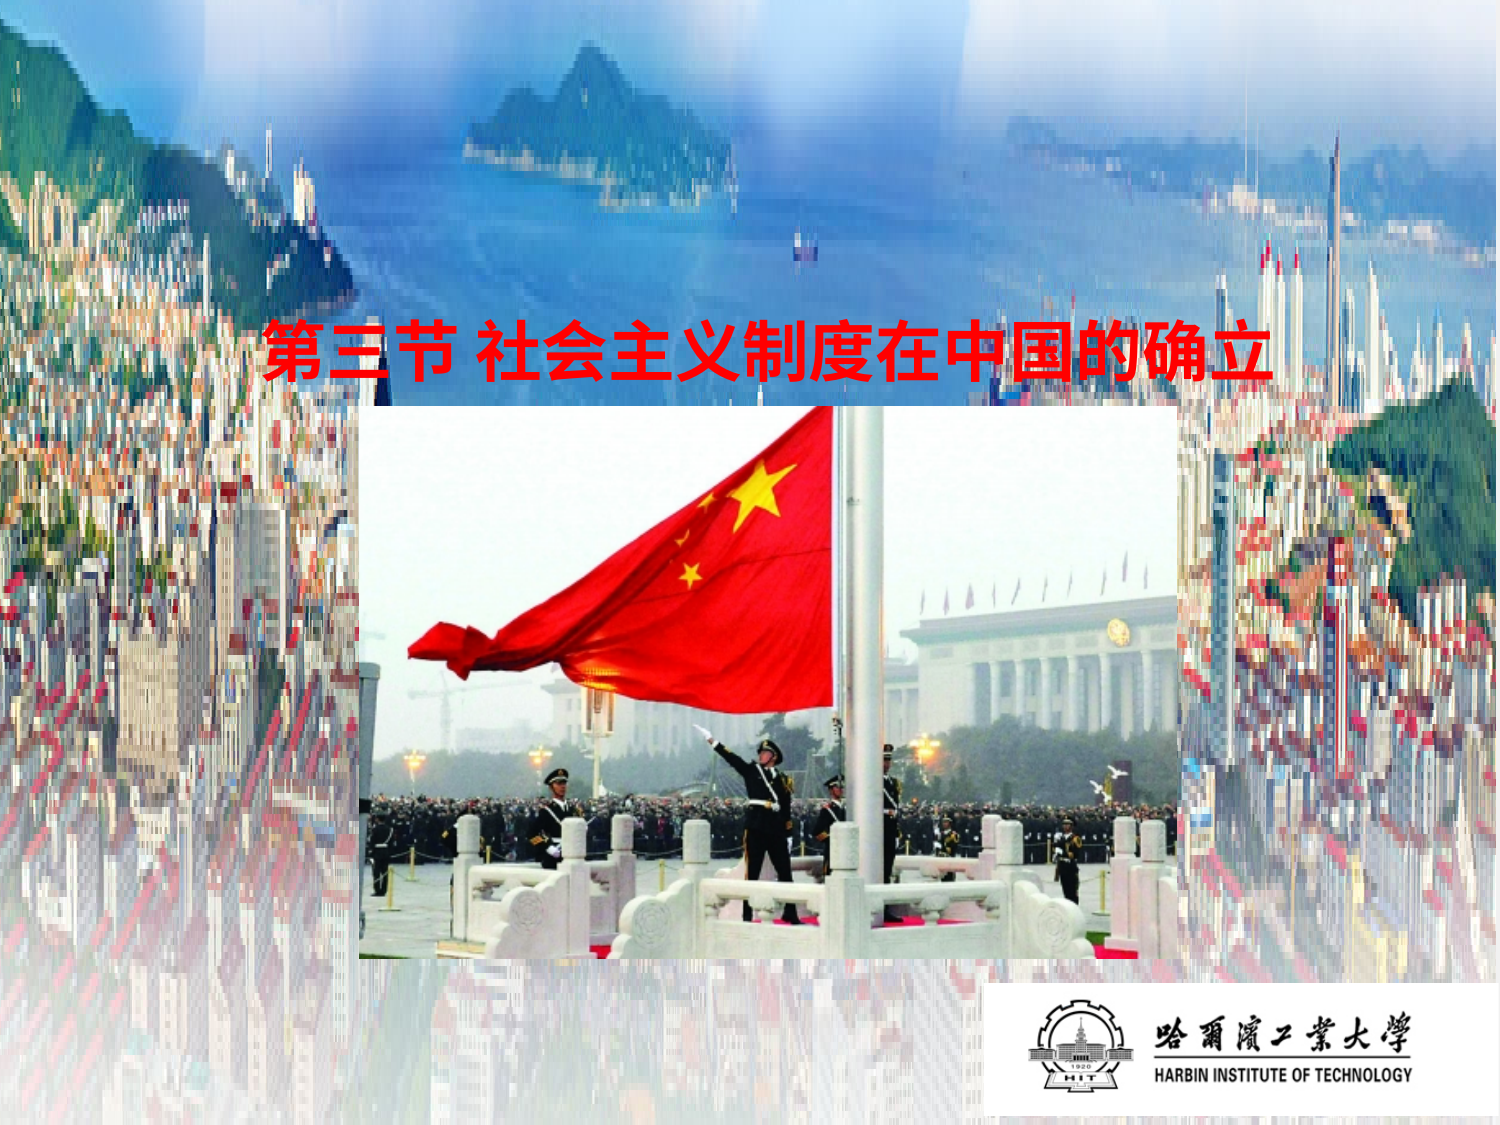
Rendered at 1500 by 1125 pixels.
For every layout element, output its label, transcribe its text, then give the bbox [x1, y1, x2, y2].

list 第三节 社会主义制度在中国的确立 [171, 302, 1365, 481]
picture [0, 0, 1500, 1125]
